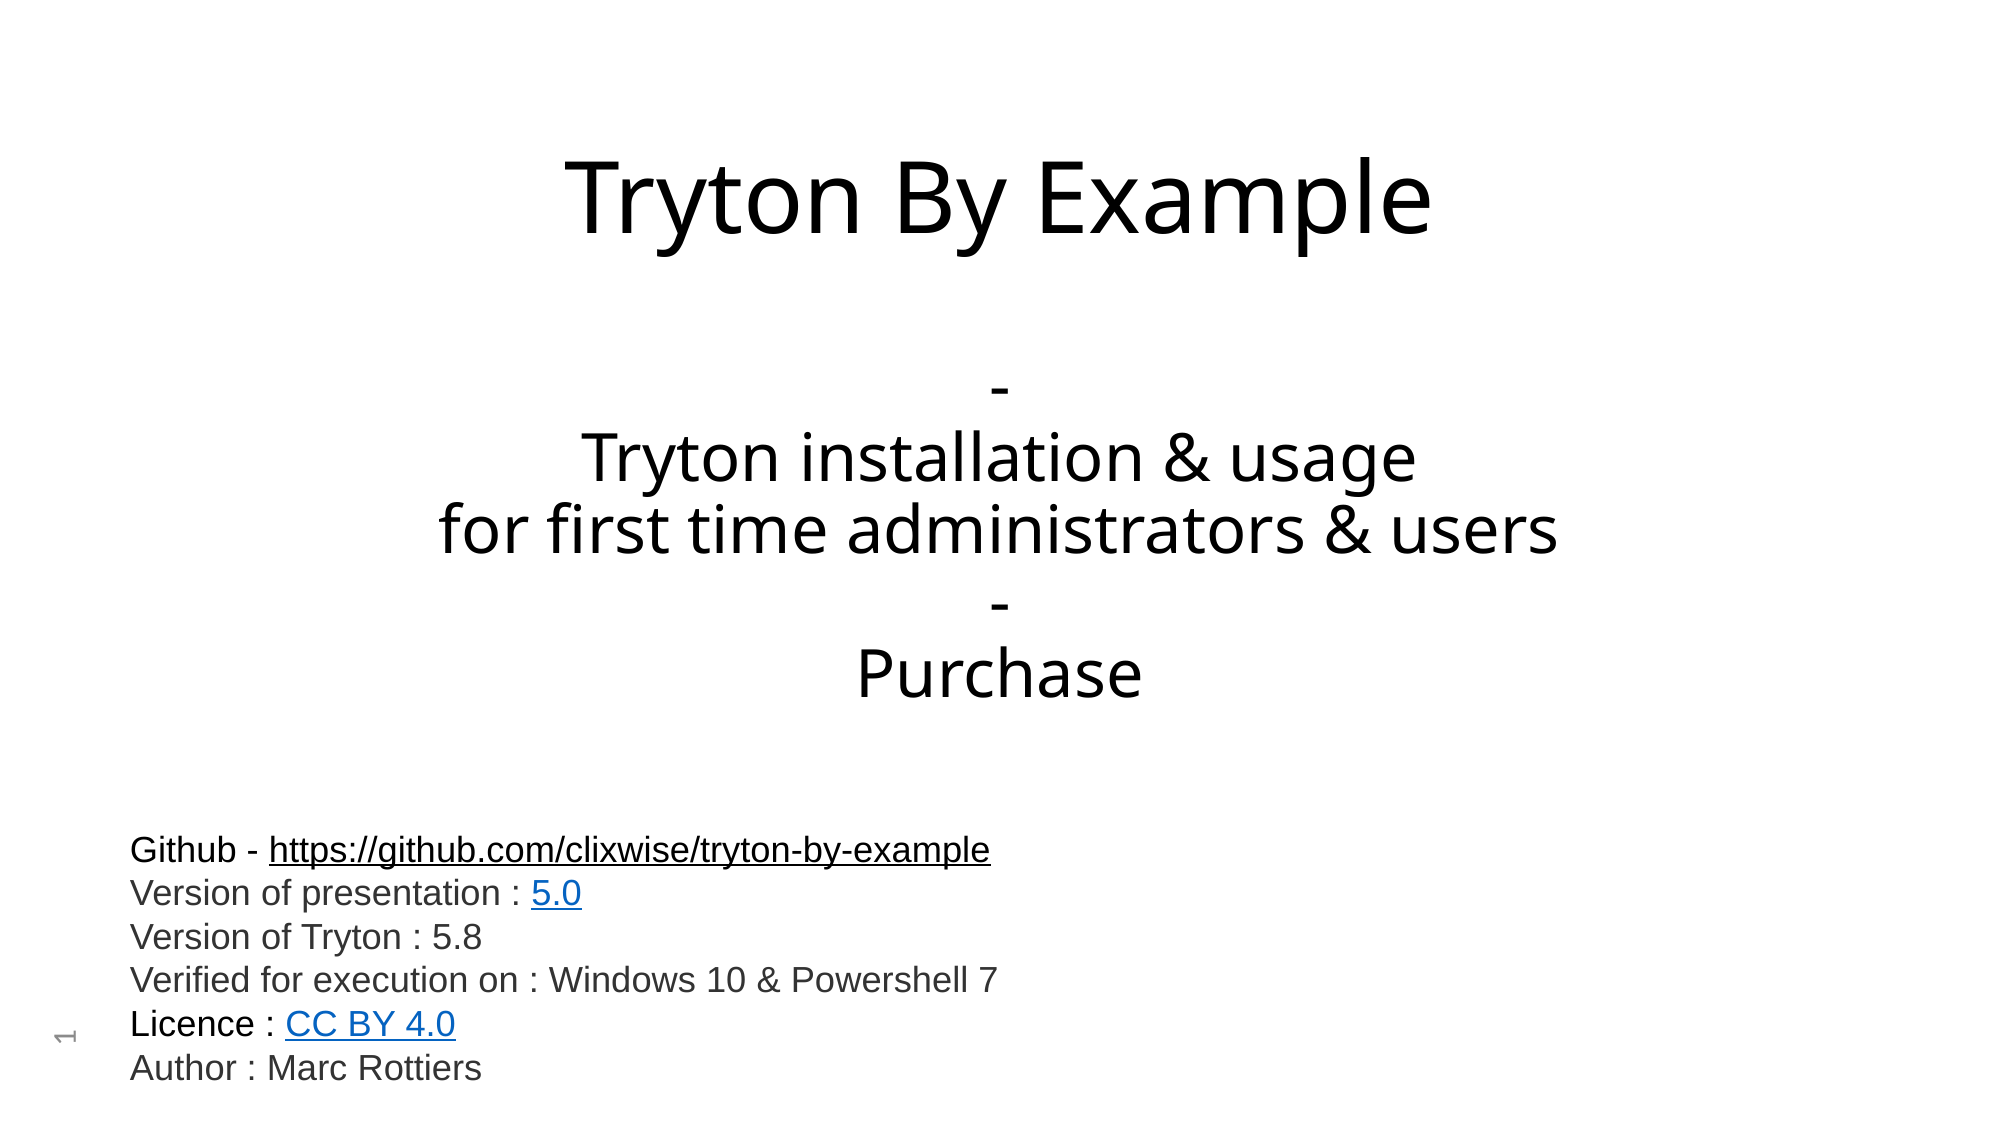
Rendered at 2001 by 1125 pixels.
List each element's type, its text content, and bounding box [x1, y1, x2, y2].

text_box Tryton By Example [249, 96, 1750, 263]
slide_number 1 [32, 969, 93, 1108]
title - Tryton installation & usage for first time administrators & users - Purchase [224, 322, 1776, 720]
subtitle Github - https://github.com/clixwise/tryton-by-example Version of presentation : 5.0 Version of Tryton : 5.8 Verified for execution on : Windows 10 & Powershell 7 Licence : CC BY 4.0 Author : Marc Rottiers [115, 818, 1616, 1095]
